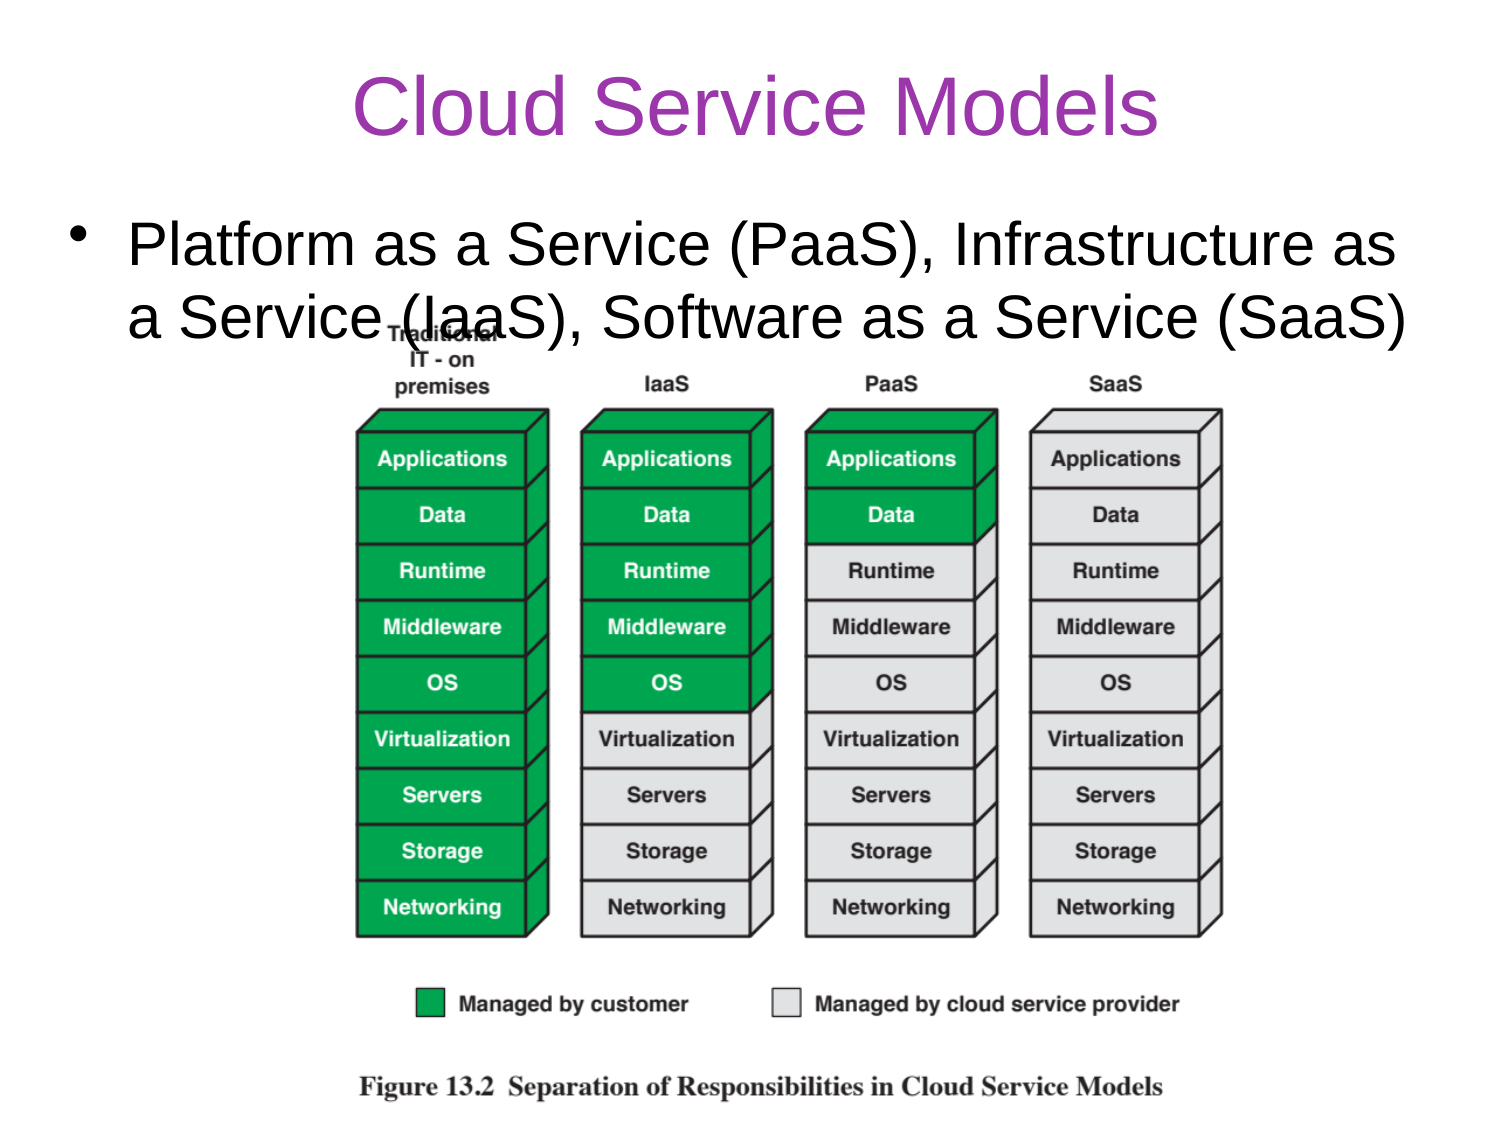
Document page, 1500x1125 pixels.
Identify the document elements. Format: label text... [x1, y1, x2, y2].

title Cloud Service Models [52, 30, 1459, 174]
picture [306, 258, 1258, 1125]
list Platform as a Service (PaaS), Infrastructure as a Service (IaaS), Software as a Service (SaaS) [52, 196, 1459, 362]
